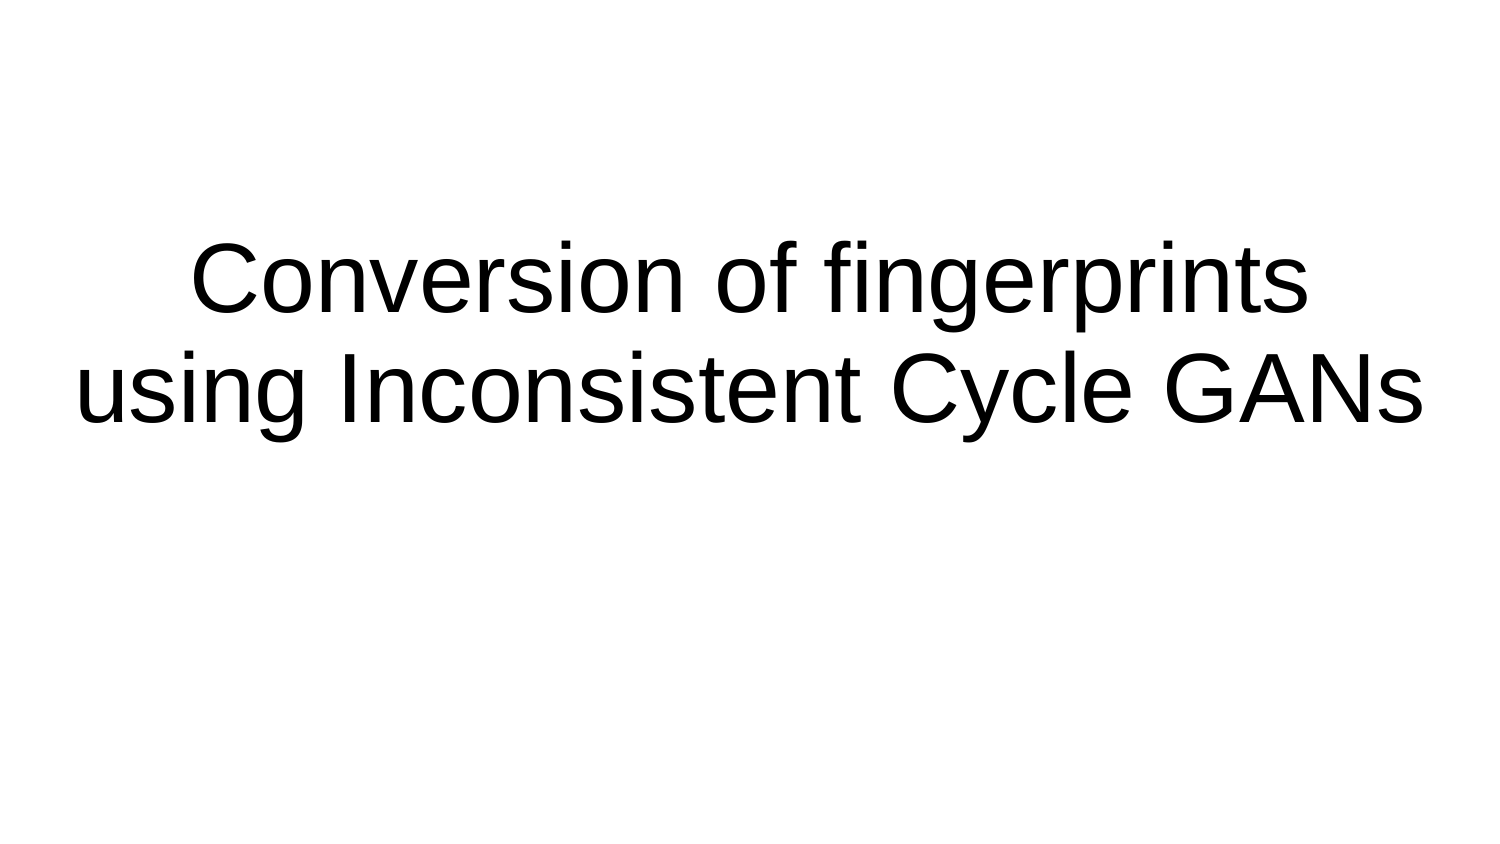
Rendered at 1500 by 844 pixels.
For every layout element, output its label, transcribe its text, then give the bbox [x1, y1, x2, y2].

title Conversion of fingerprints using Inconsistent Cycle GANs [51, 122, 1449, 459]
